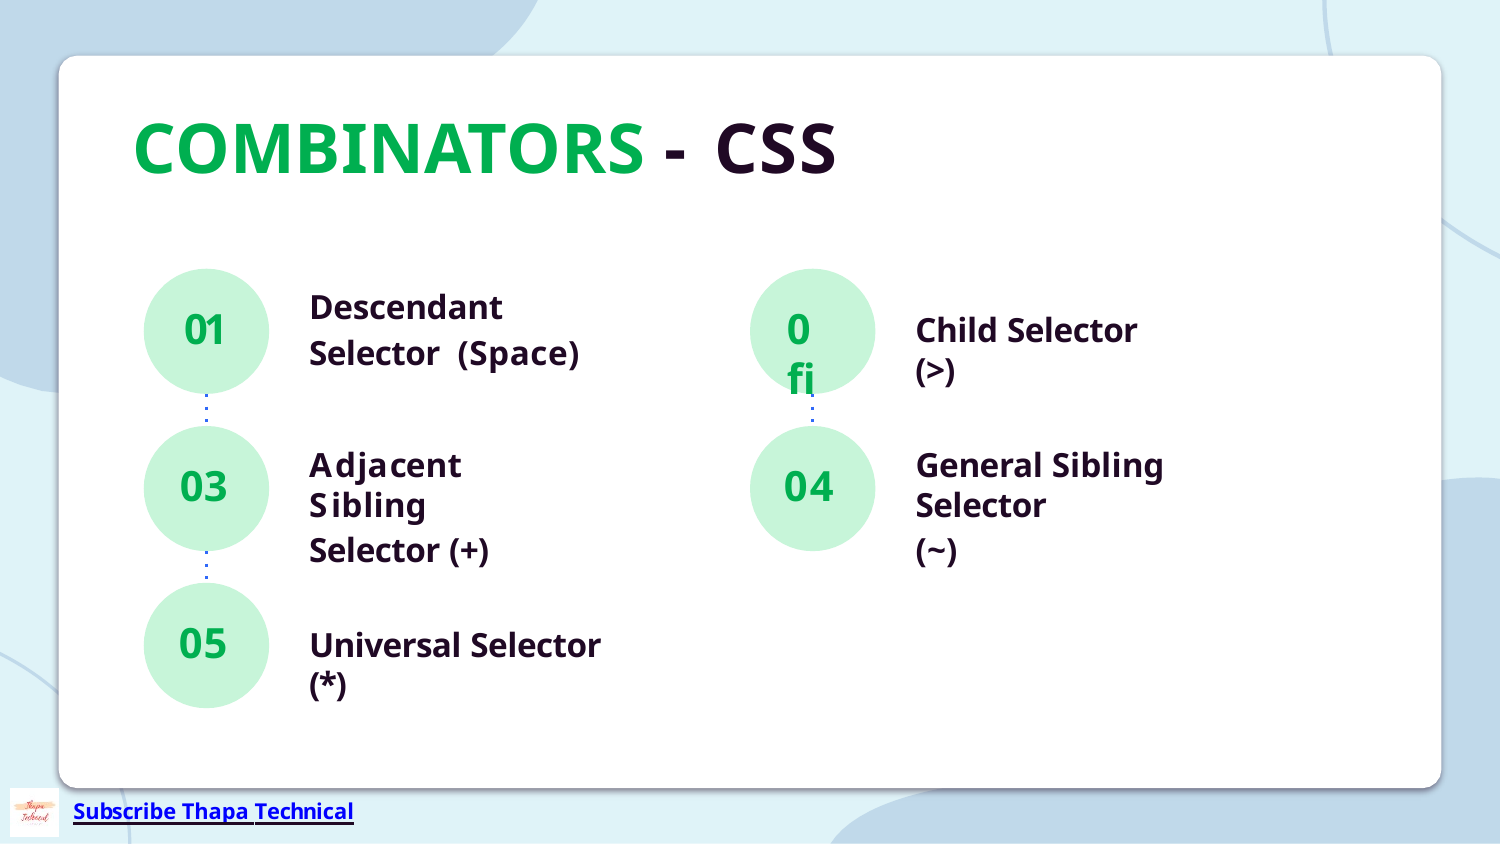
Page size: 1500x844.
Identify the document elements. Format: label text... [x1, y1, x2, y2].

title COMBINATORS - CSS [130, 103, 869, 247]
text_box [10, 550, 209, 837]
text_box General Sibling Selector (~) [913, 435, 1286, 570]
text_box Subscribe Thapa Technical [212, 795, 378, 828]
text_box [819, 426, 876, 551]
text_box [143, 268, 270, 390]
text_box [143, 392, 815, 709]
text_box 0fi [784, 300, 841, 404]
picture [48, 48, 1451, 801]
text_box 04 [819, 458, 844, 511]
text_box Descendant Selector (Space) [307, 278, 626, 372]
text_box Child Selector (>) [913, 307, 1182, 390]
text_box 01 [182, 300, 231, 353]
text_box [750, 268, 876, 388]
